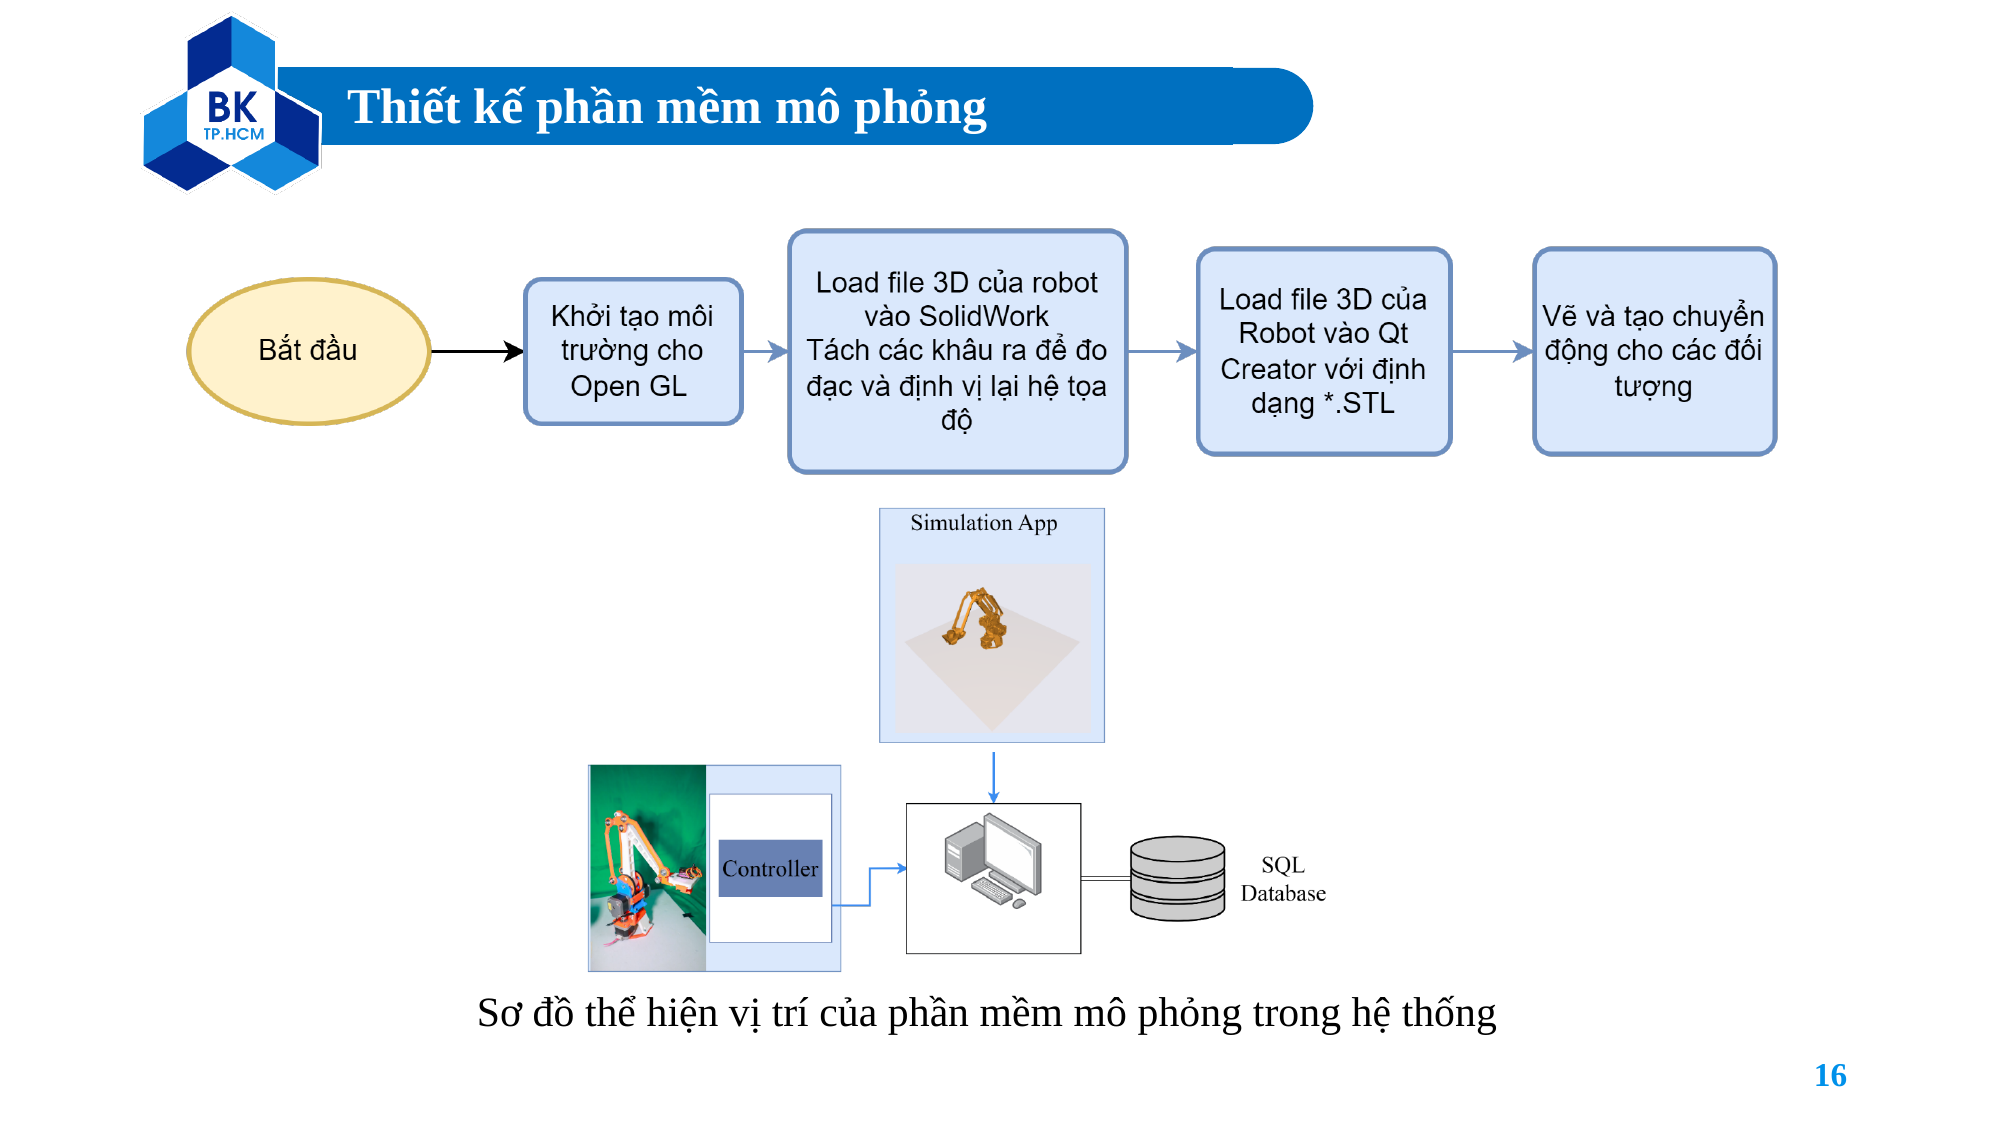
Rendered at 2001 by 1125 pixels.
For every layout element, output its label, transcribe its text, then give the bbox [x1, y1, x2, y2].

text_box Sơ đồ thể hiện vị trí của phần mềm mô phỏng trong hệ thống [462, 977, 1513, 1042]
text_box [322, 65, 1314, 145]
picture [140, 11, 322, 195]
picture [578, 498, 1336, 981]
picture [161, 203, 1800, 497]
slide_number 16 [1412, 1042, 1863, 1103]
